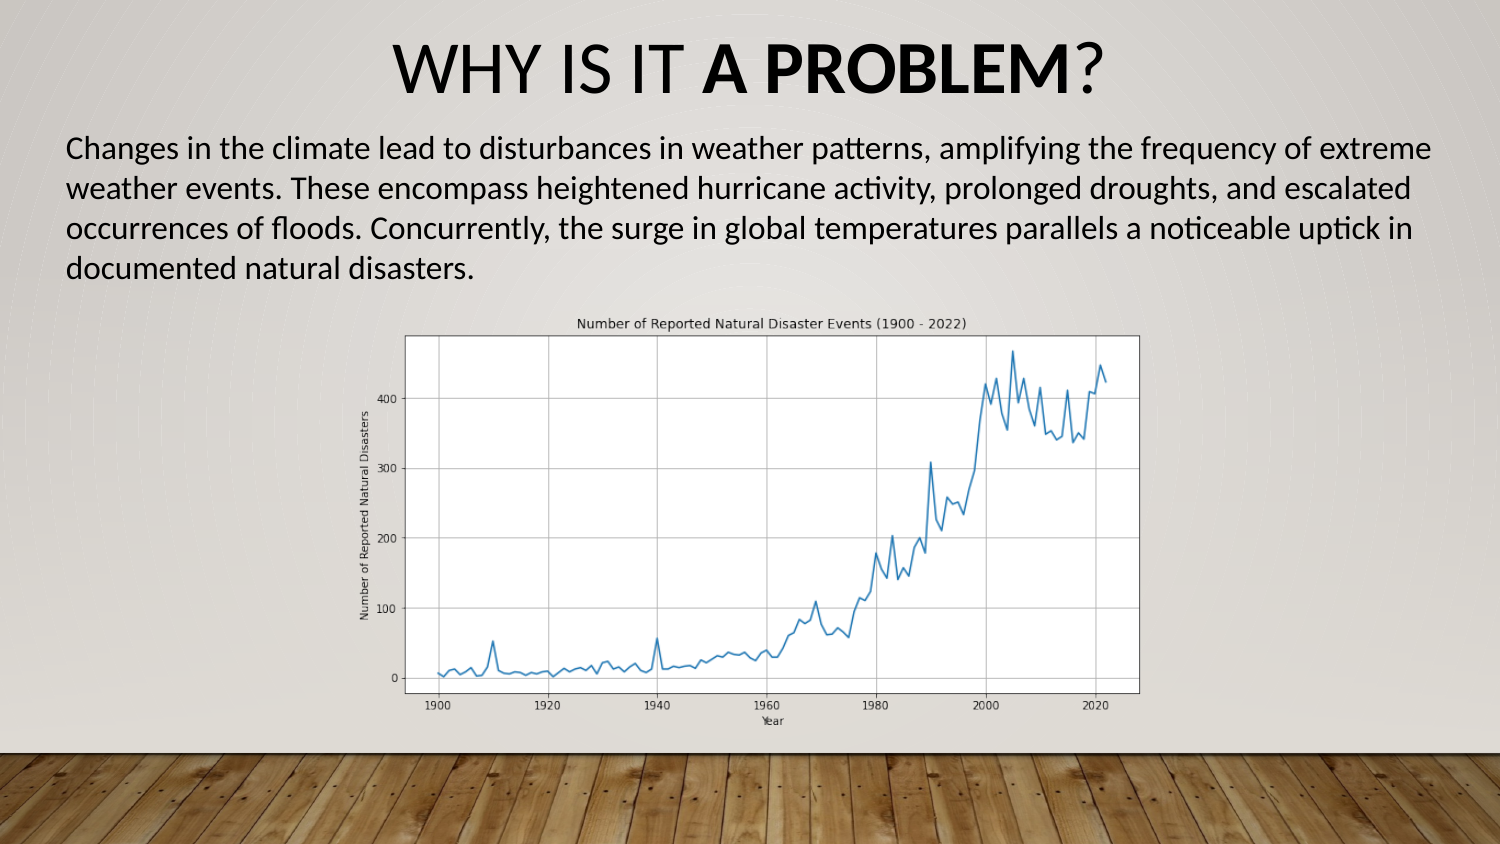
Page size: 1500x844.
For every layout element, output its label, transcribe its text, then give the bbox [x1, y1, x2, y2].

picture [0, 753, 1500, 844]
text_box Changes in the climate lead to disturbances in weather patterns, amplifying the frequency of extreme weather events. These encompass heightened hurricane activity, prolonged droughts, and escalated occurrences of floods. Concurrently, the surge in global temperatures parallels a noticeable uptick in documented natural disasters. [51, 118, 1449, 294]
text_box Why is It a problem? [51, 0, 1449, 118]
picture [353, 310, 1147, 735]
